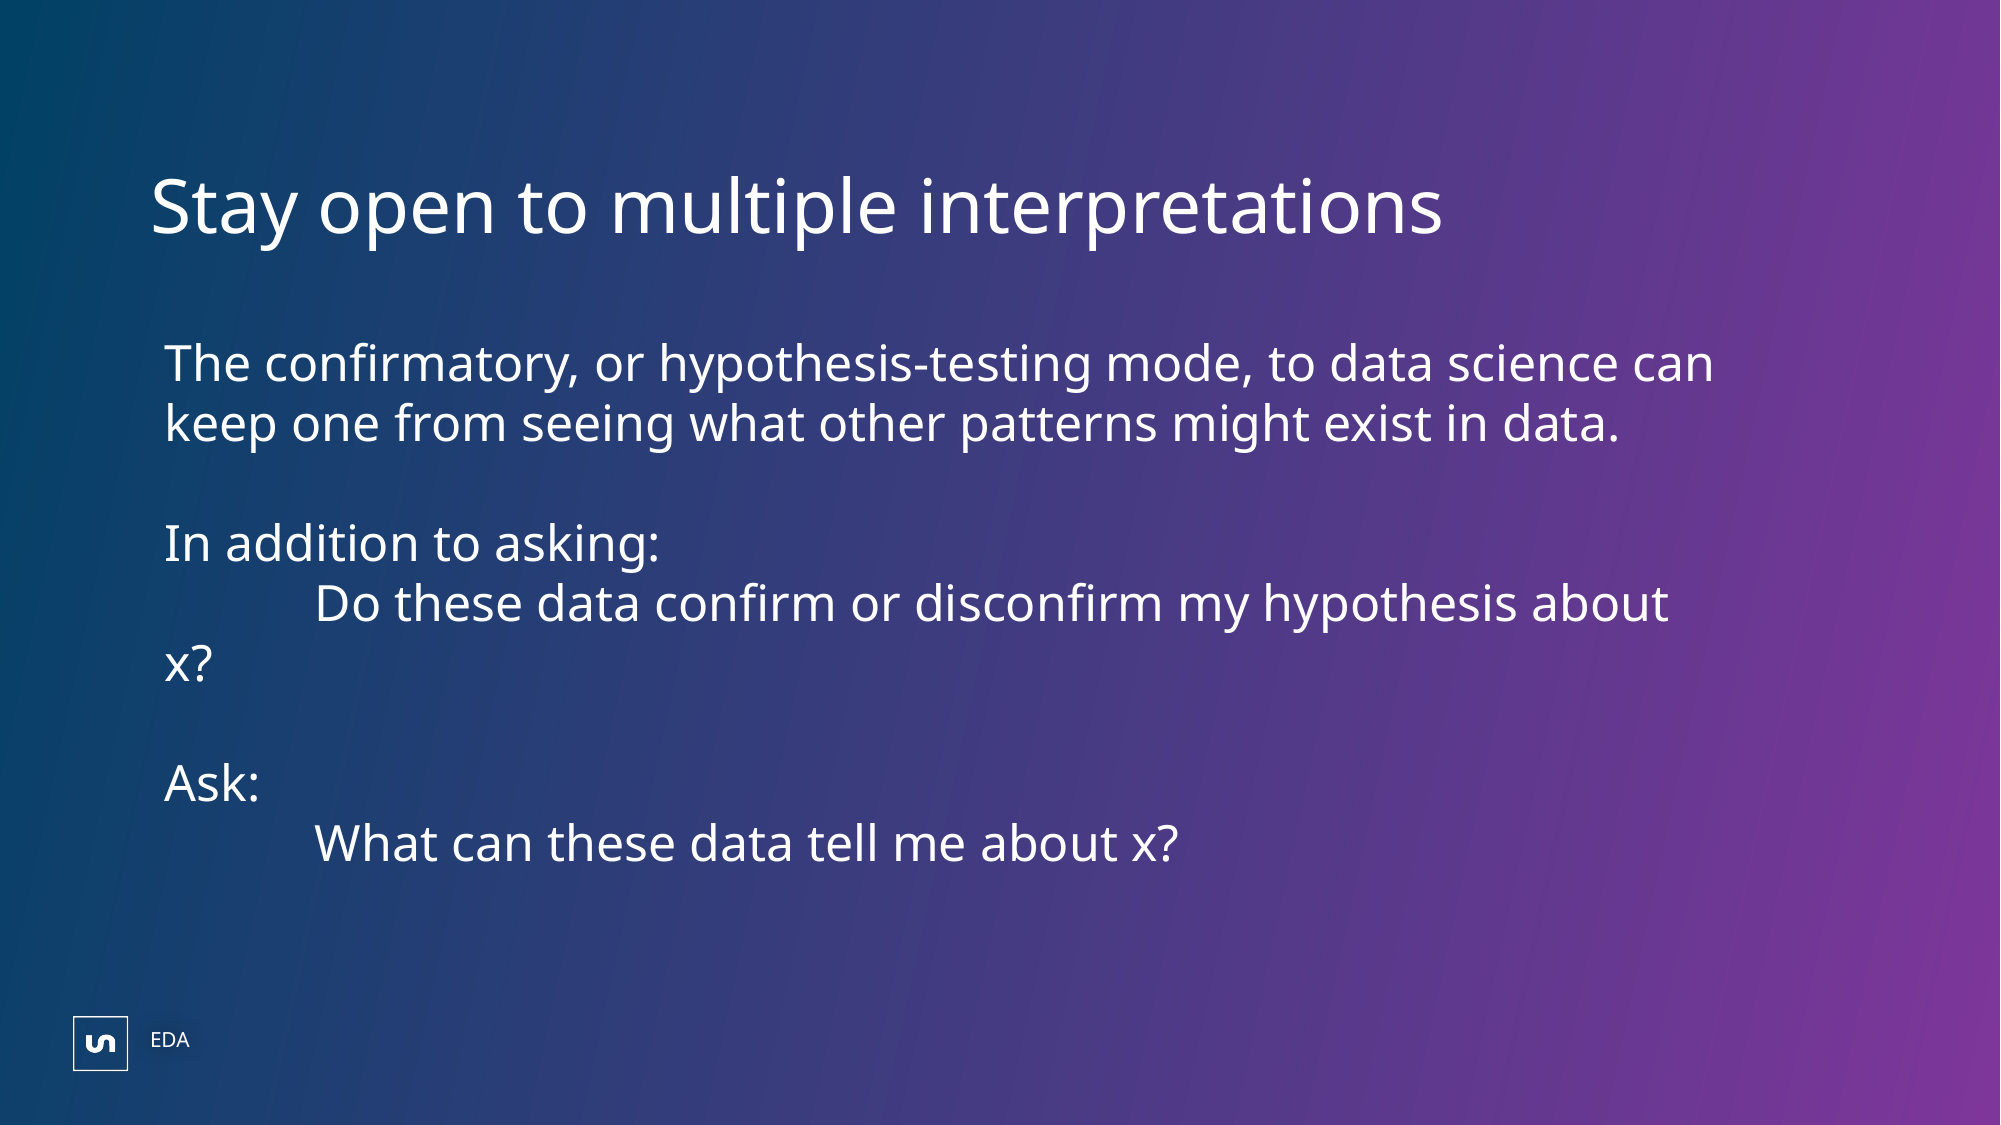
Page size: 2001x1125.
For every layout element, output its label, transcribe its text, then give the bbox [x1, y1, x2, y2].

title Stay open to multiple interpretations [150, 101, 1537, 250]
text_box The confirmatory, or hypothesis-testing mode, to data science can keep one from seeing what other patterns might exist in data. In addition to asking: Do these data confirm or disconfirm my hypothesis about x? Ask: What can these data tell me about x? [150, 323, 1737, 879]
picture [51, 995, 150, 1092]
footer EDA [150, 1016, 825, 1056]
